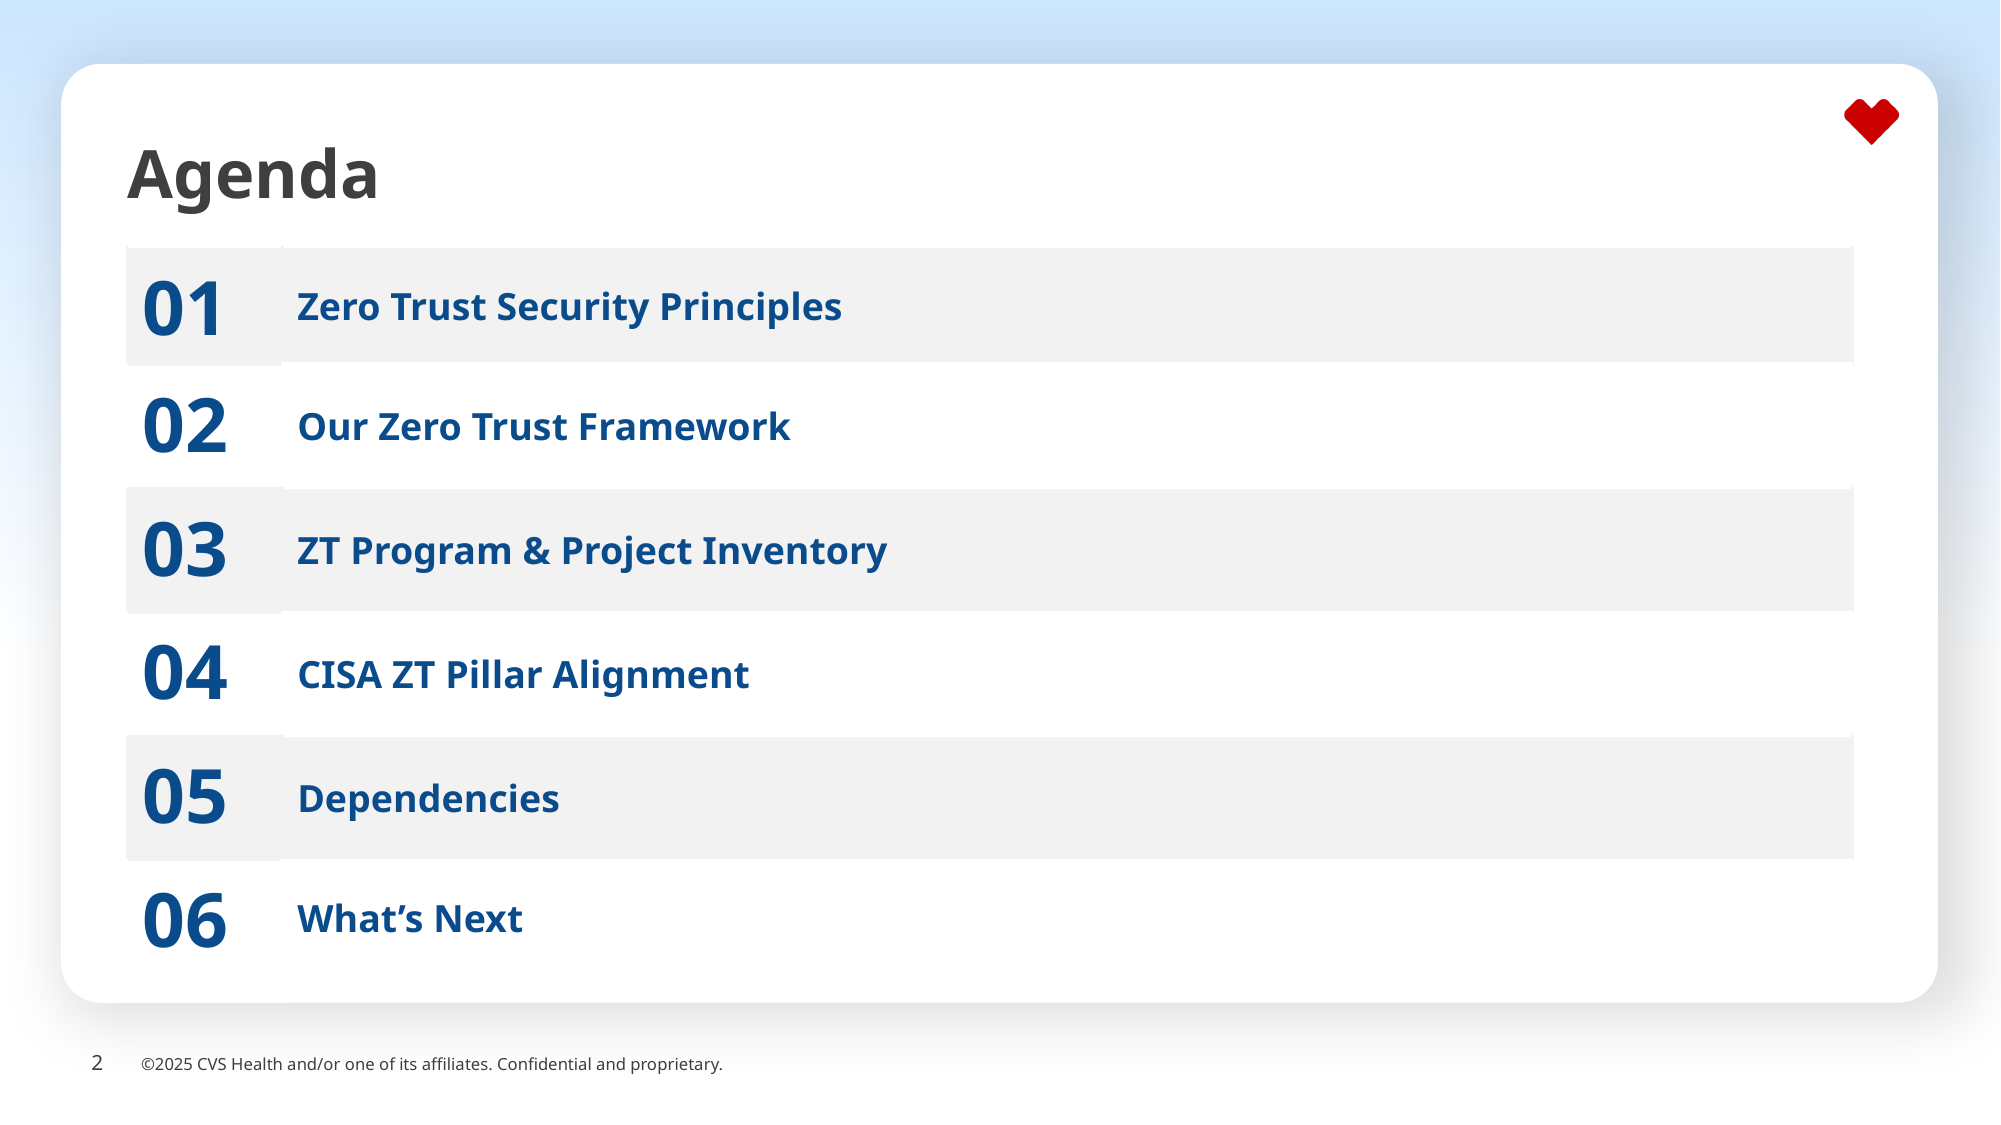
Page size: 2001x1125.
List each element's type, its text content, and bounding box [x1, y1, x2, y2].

table_cell ZT Program & Project Inventory [284, 489, 1851, 611]
table_header Zero Trust Security Principles [284, 248, 1851, 362]
table_cell 02 [128, 366, 281, 487]
table_cell 04 [128, 614, 281, 735]
table_cell What’s Next [283, 861, 1851, 976]
table_cell 05 [129, 737, 281, 858]
table_cell CISA ZT Pillar Alignment [283, 613, 1851, 735]
table_cell 03 [129, 490, 281, 611]
table_cell 06 [128, 861, 281, 976]
table_header 01 [129, 248, 281, 363]
table_cell Our Zero Trust Framework [283, 367, 1851, 487]
picture [1844, 99, 1902, 145]
table_cell Dependencies [284, 737, 1851, 859]
title Agenda [127, 137, 1868, 213]
